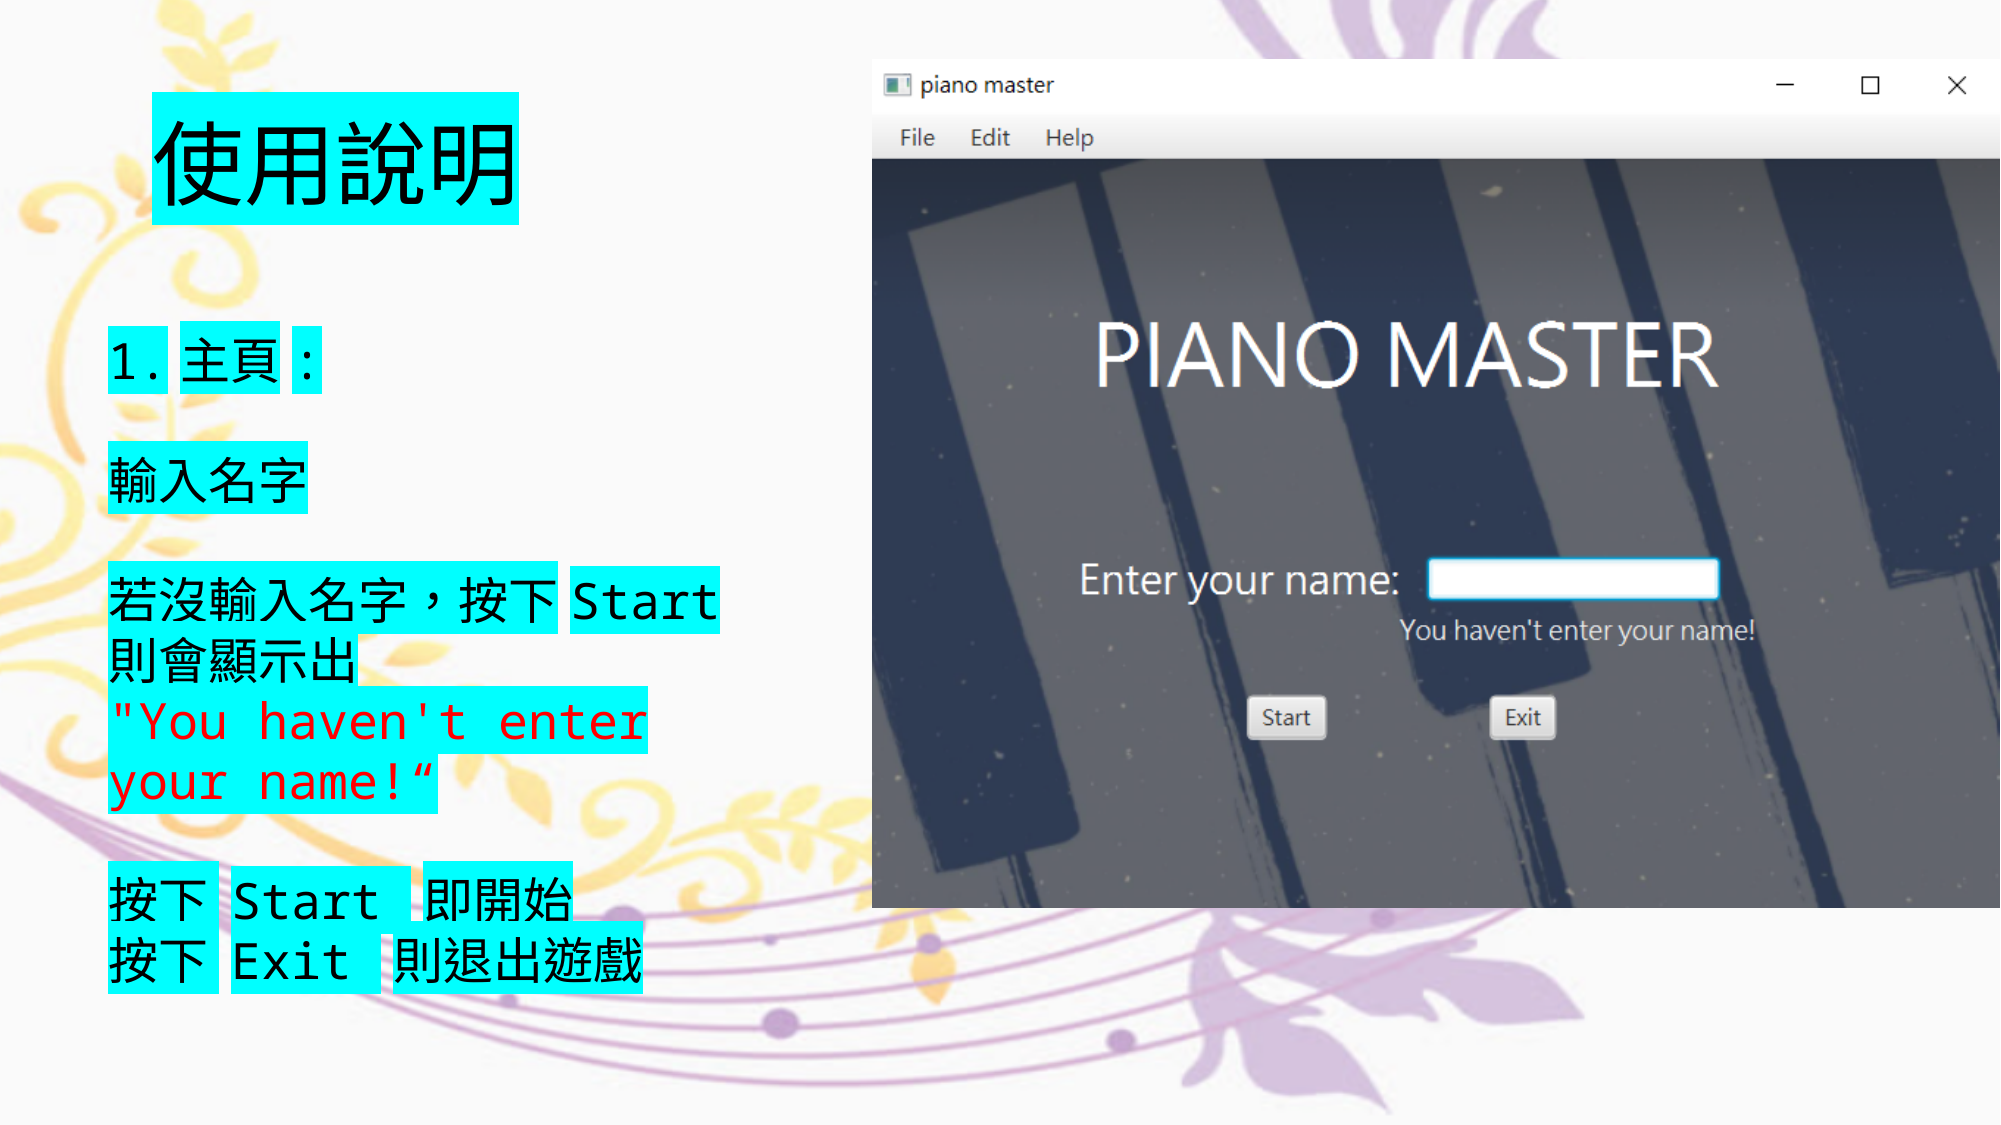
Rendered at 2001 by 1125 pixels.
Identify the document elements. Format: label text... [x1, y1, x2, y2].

title 使用說明 [137, 59, 872, 278]
text_box 1.主頁: 輸入名字 若沒輸入名字，按下Start則會顯示出 "You haven't enter your name!“ 按下 Start 即開始 按下 Exit 則退出遊戲 [93, 321, 752, 997]
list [872, 59, 2000, 909]
